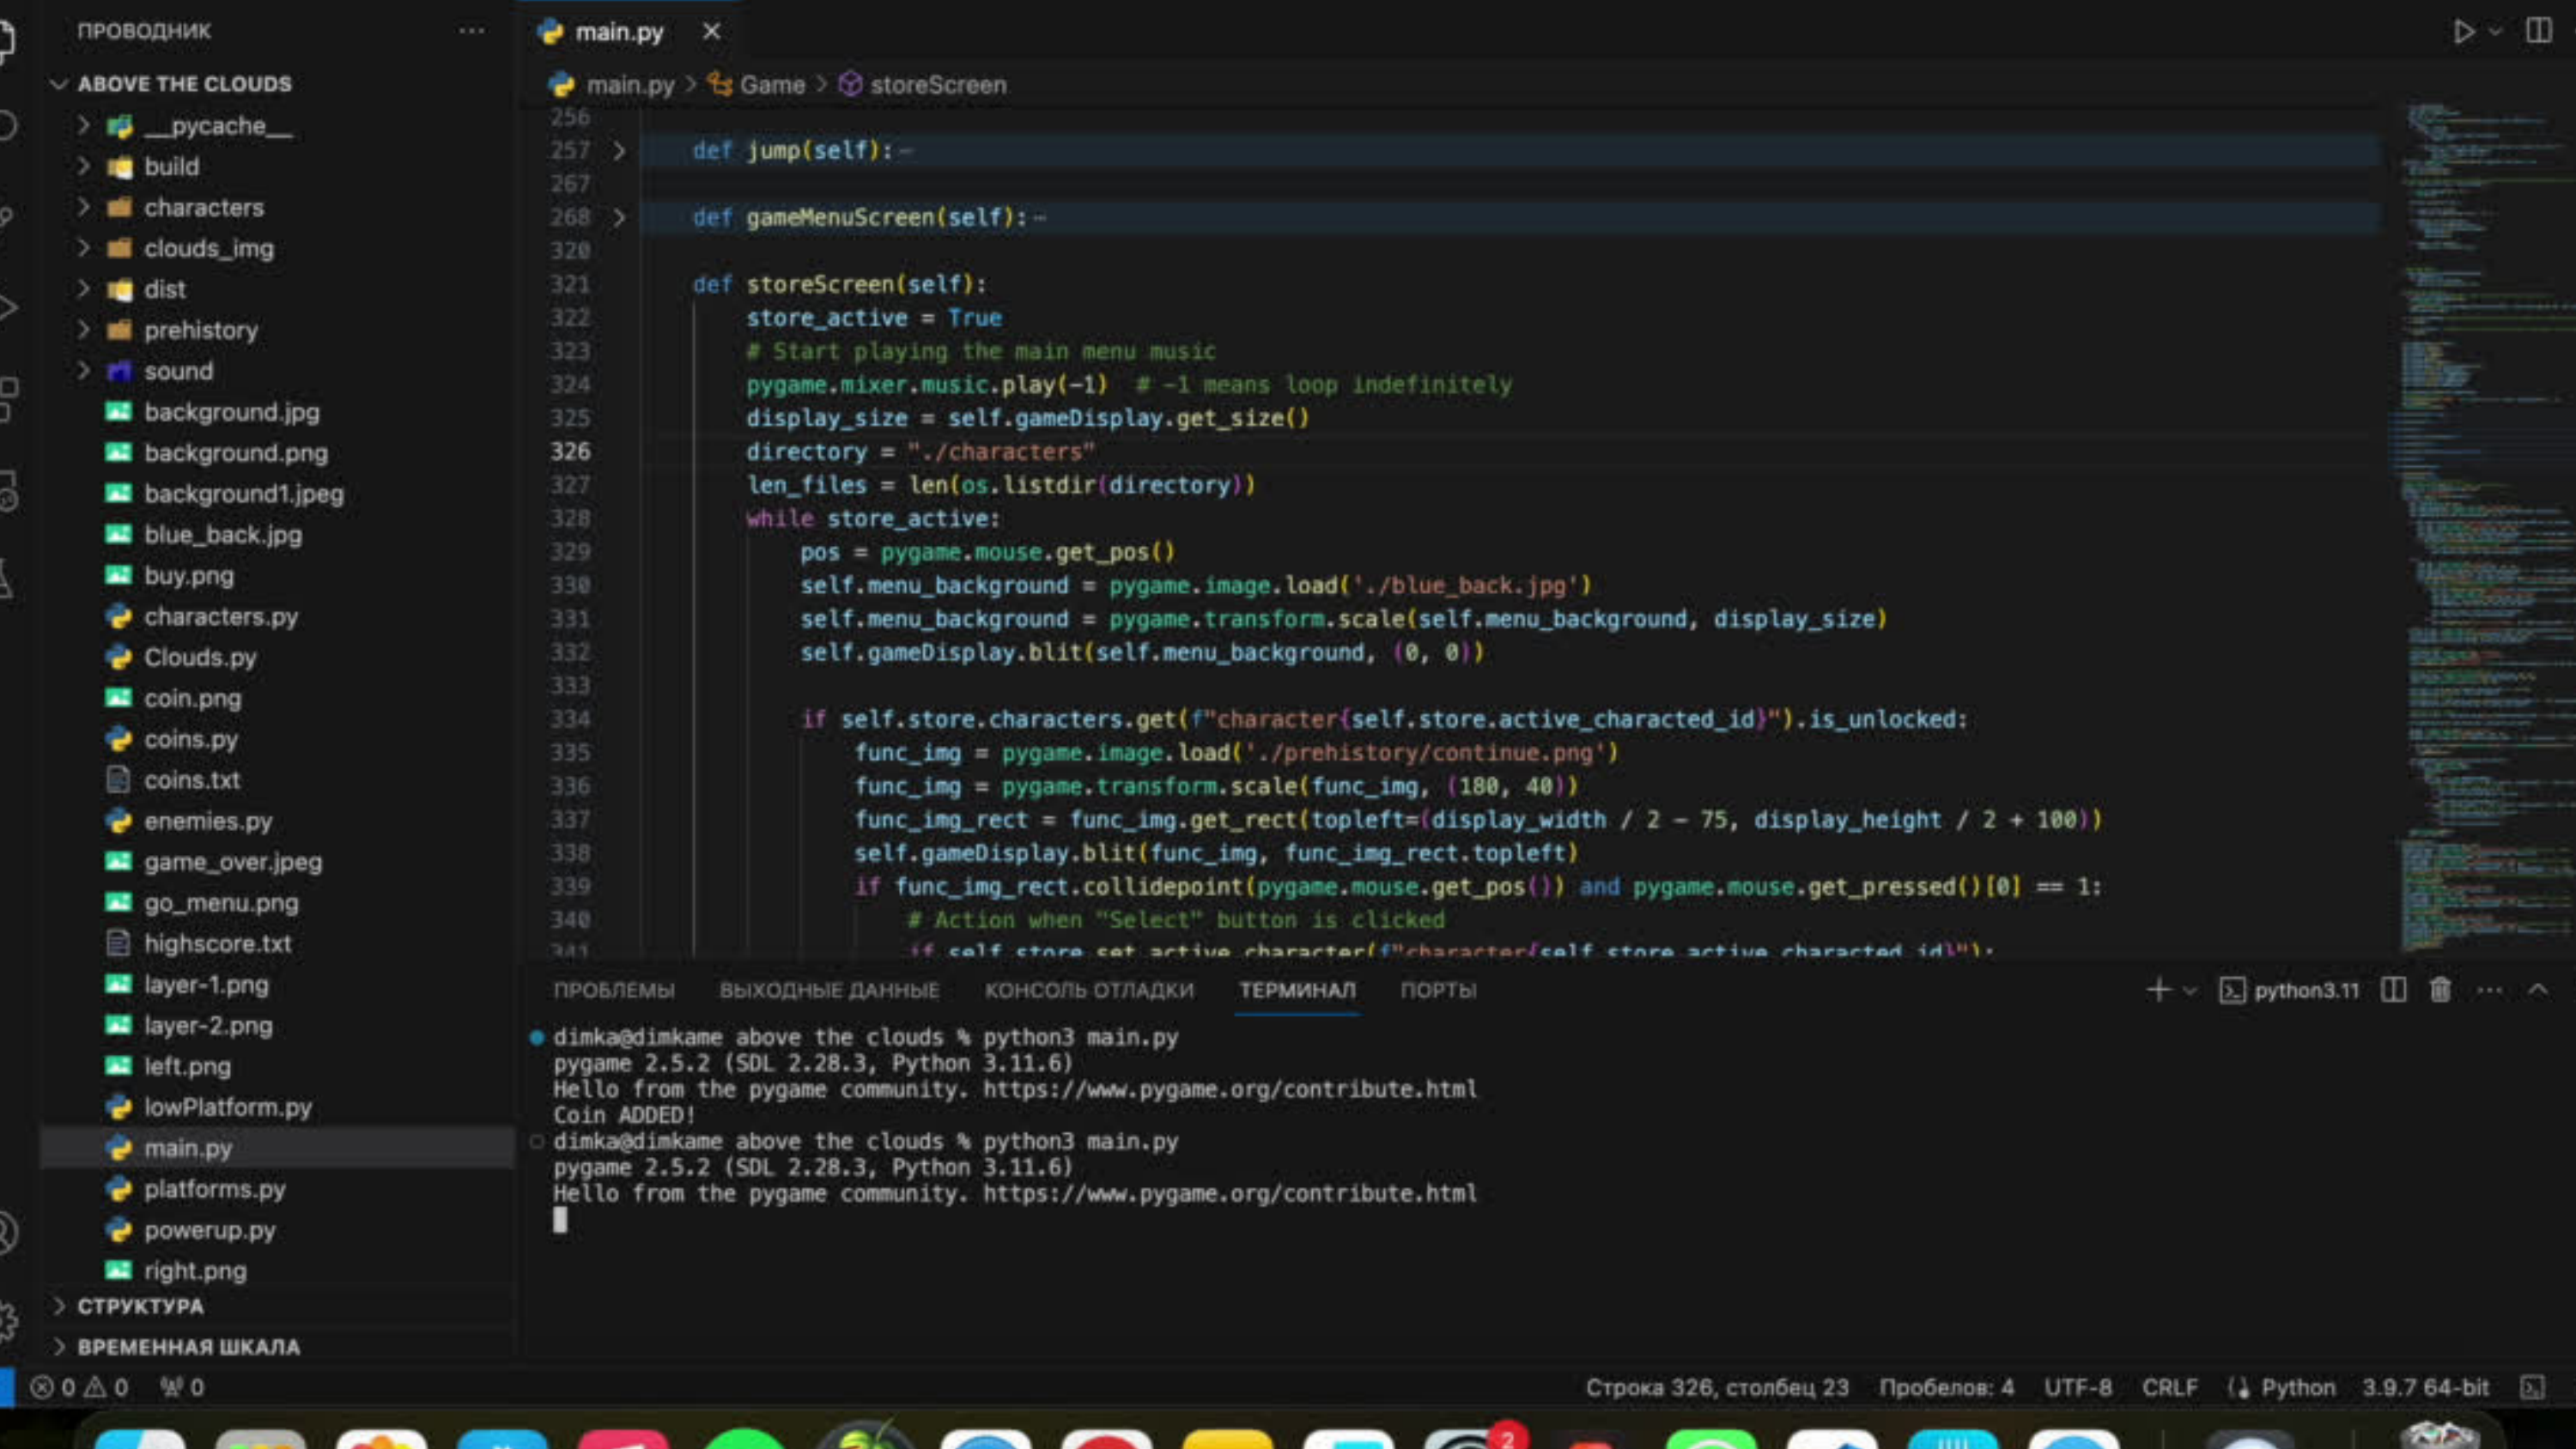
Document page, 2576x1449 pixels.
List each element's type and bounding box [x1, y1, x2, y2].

text_box [0, 0, 2576, 1449]
